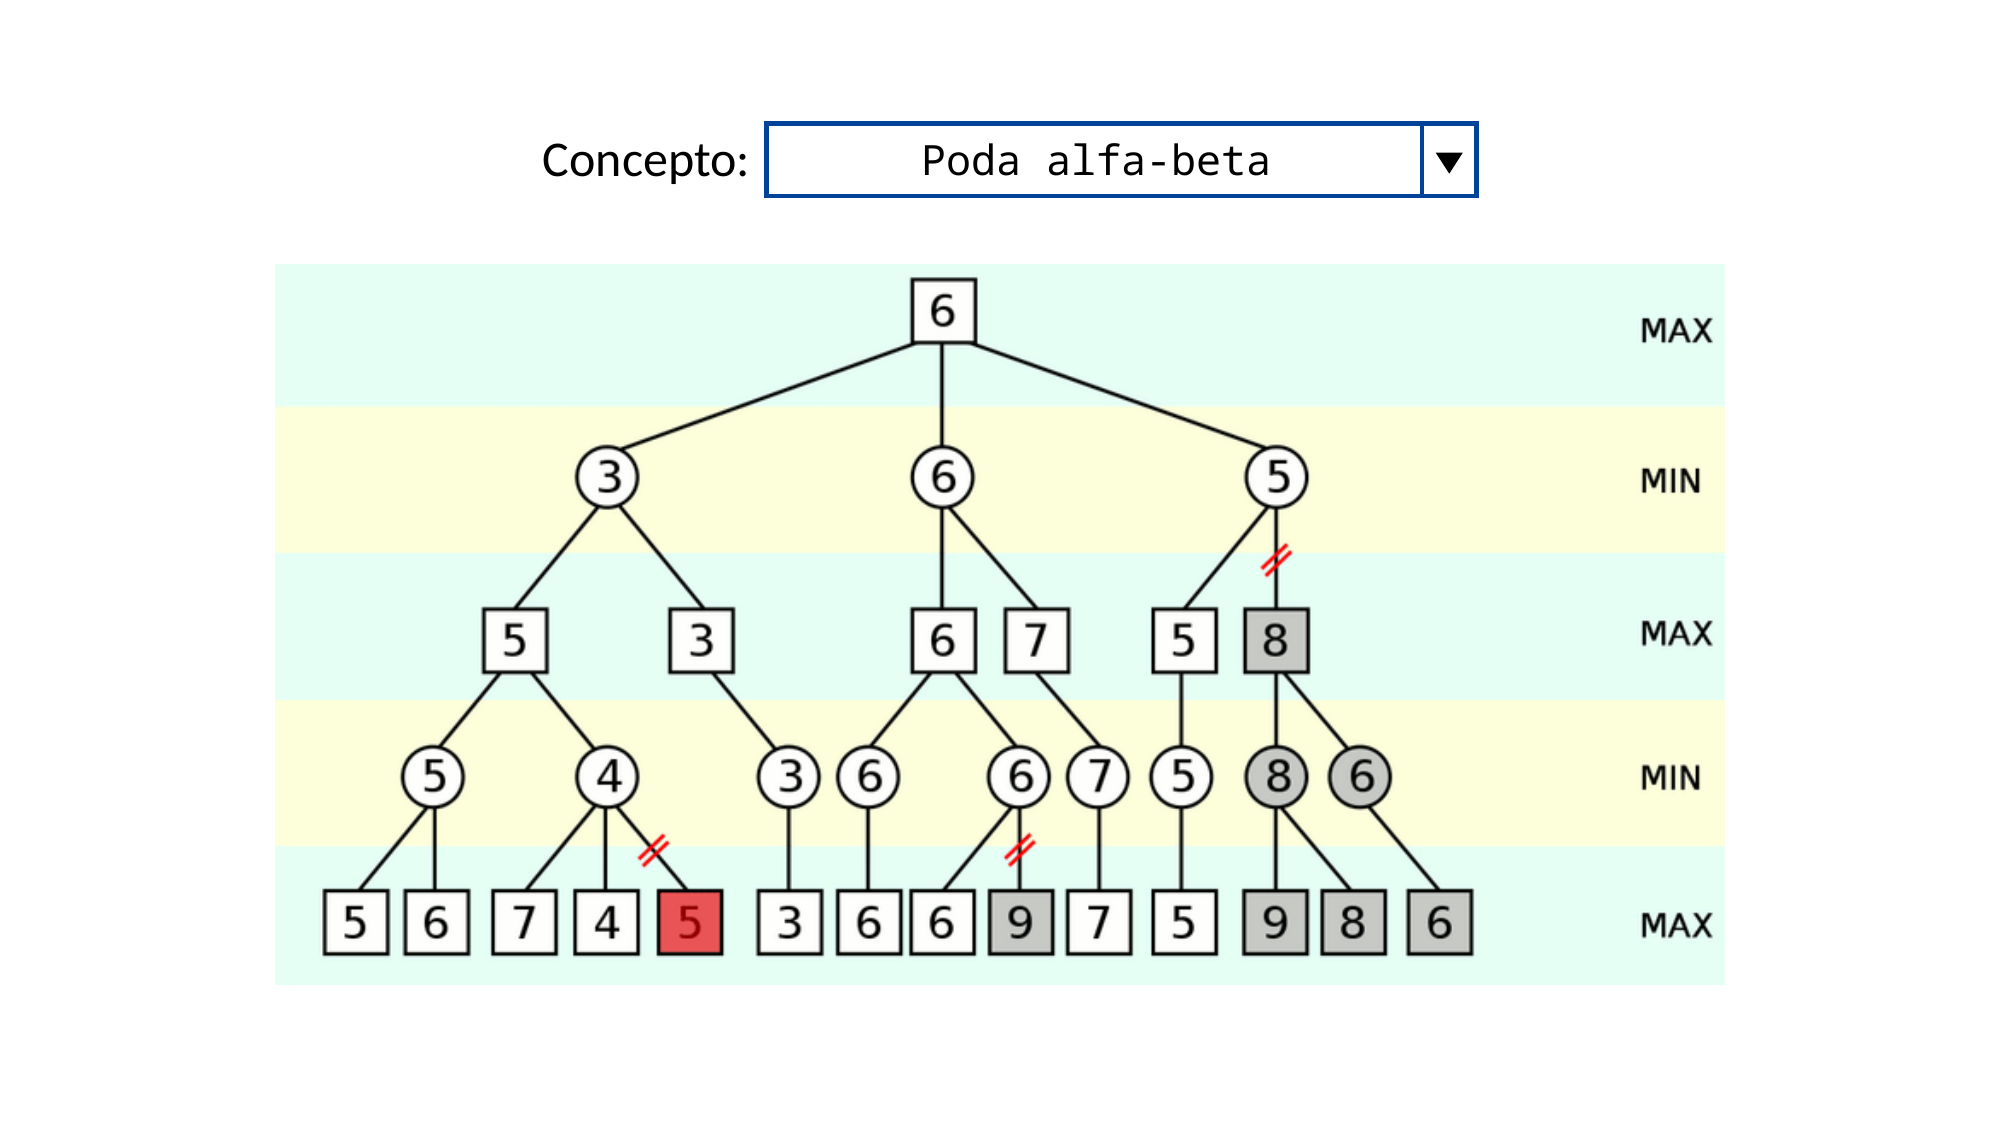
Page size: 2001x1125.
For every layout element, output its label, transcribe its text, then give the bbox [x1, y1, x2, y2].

picture [274, 264, 1725, 985]
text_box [766, 123, 1477, 199]
text_box Concepto: [528, 119, 832, 194]
